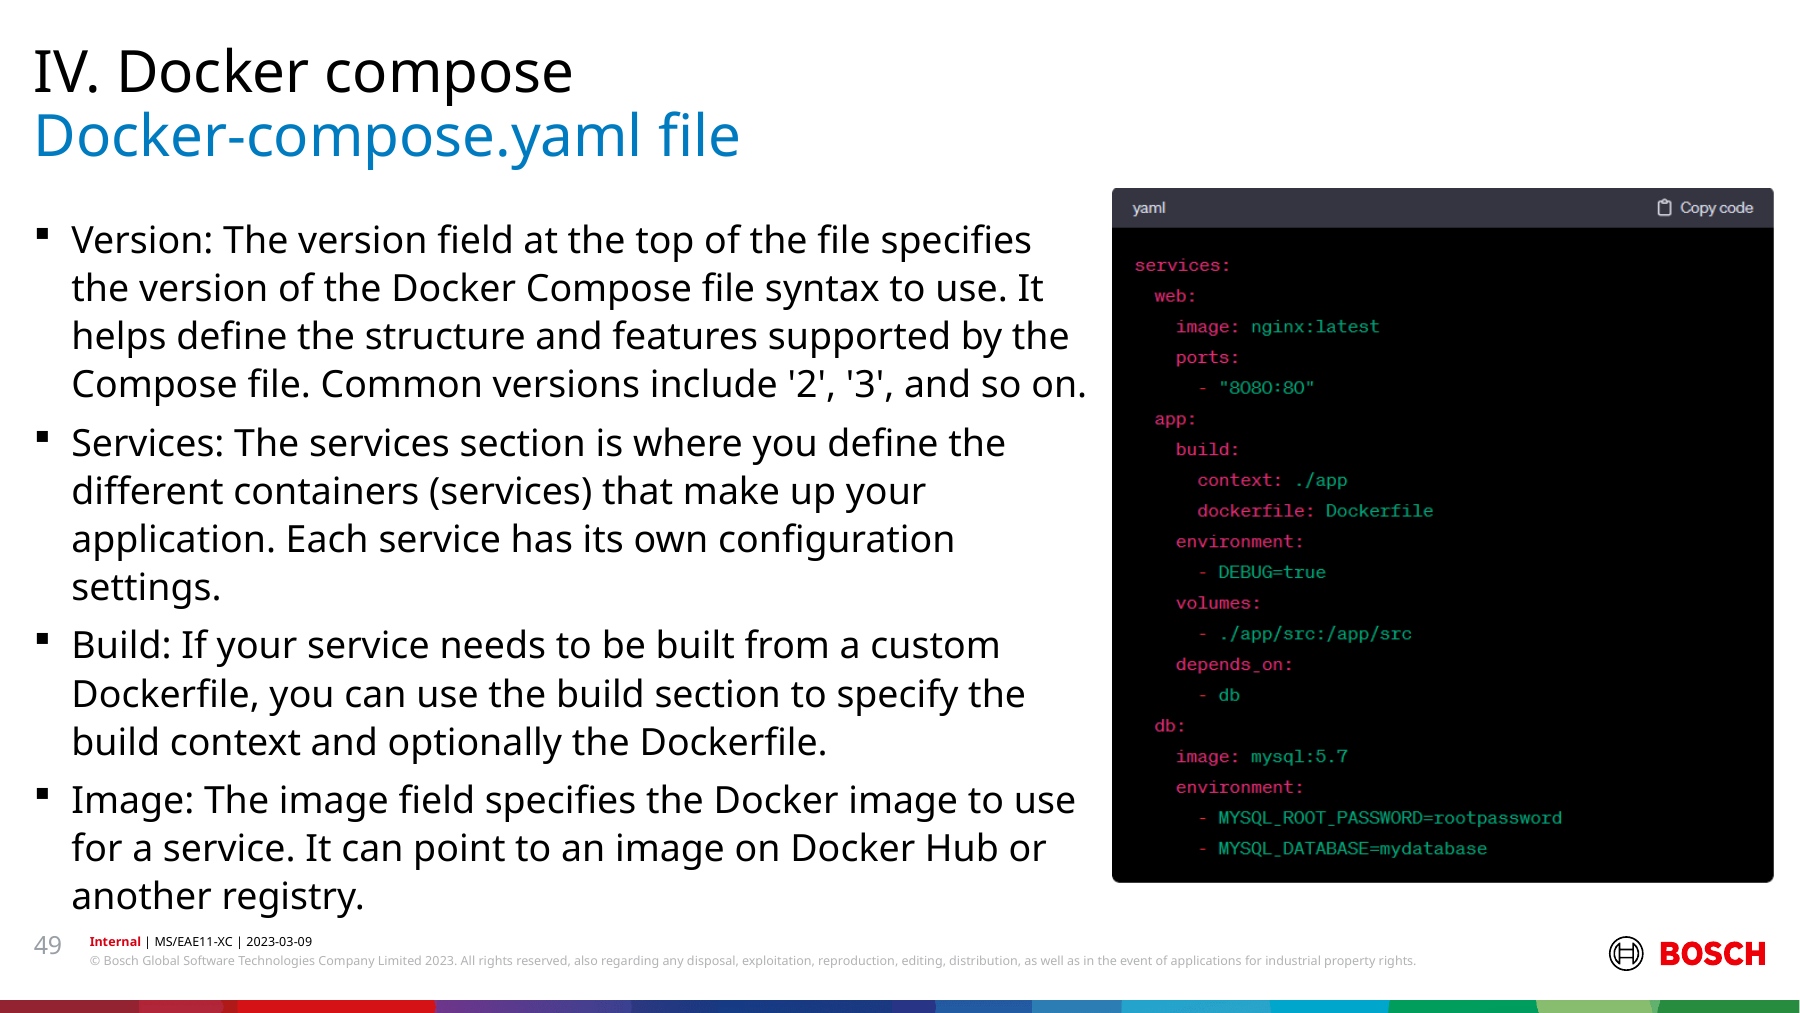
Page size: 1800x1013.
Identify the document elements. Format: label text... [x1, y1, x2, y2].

slide_number 49 [33, 929, 81, 997]
title Docker-compose.yaml file [33, 107, 1766, 171]
picture [1388, 1000, 1800, 1013]
list Version: The version field at the top of the file specifies the version of the Docker Compose file syntax to use. It helps define the structure and features supported by the Compose file. Common versions include '2', '3', and so on. Services: The services section is where you define the different containers (services) that make up your application. Each service has its own configuration settings. Build: If your service needs to be built from a custom Dockerfile, you can use the build section to specify the build context and optionally the Dockerfile. Image: The image field specifies the Docker image to use for a service. It can point to an image on Docker Hub or another registry. [33, 212, 1093, 909]
picture [0, 1000, 1270, 1013]
list IV. Docker compose [33, 42, 1766, 107]
picture [1112, 188, 1775, 884]
